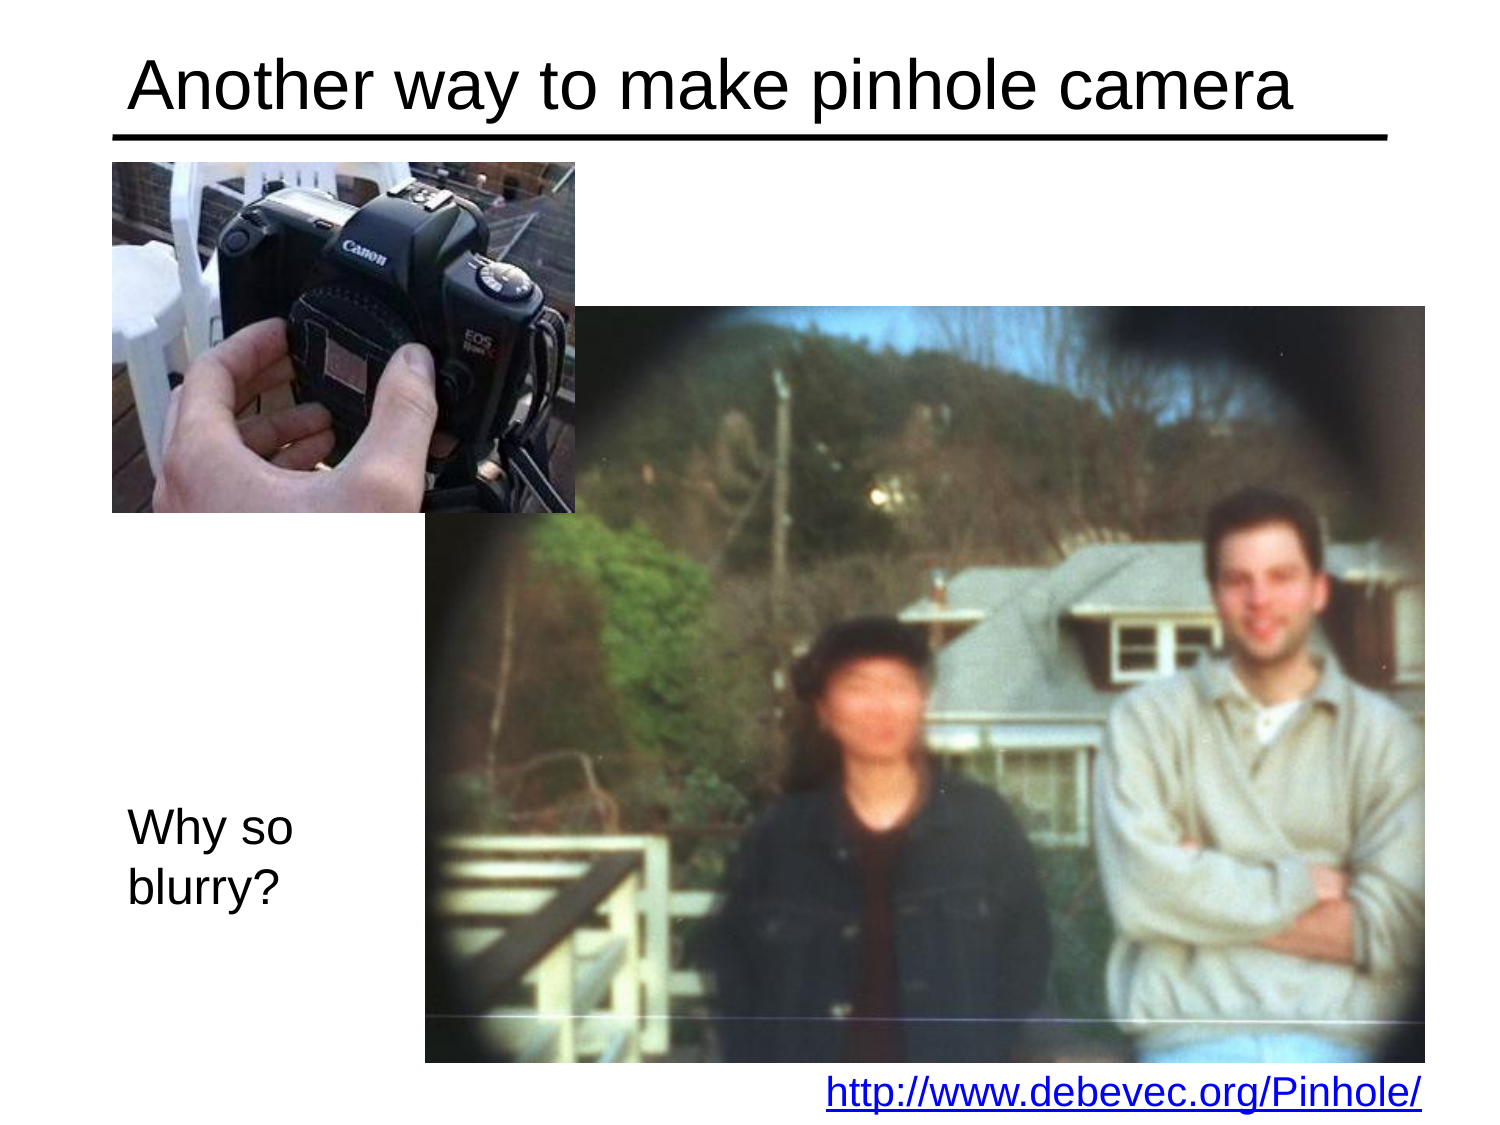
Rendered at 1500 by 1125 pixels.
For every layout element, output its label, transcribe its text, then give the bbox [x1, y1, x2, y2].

text_box Why so blurry? [112, 787, 310, 923]
text_box http://www.debevec.org/Pinhole/ [810, 1057, 1437, 1123]
title Another way to make pinhole camera [112, 12, 1388, 150]
picture [112, 162, 1426, 1063]
